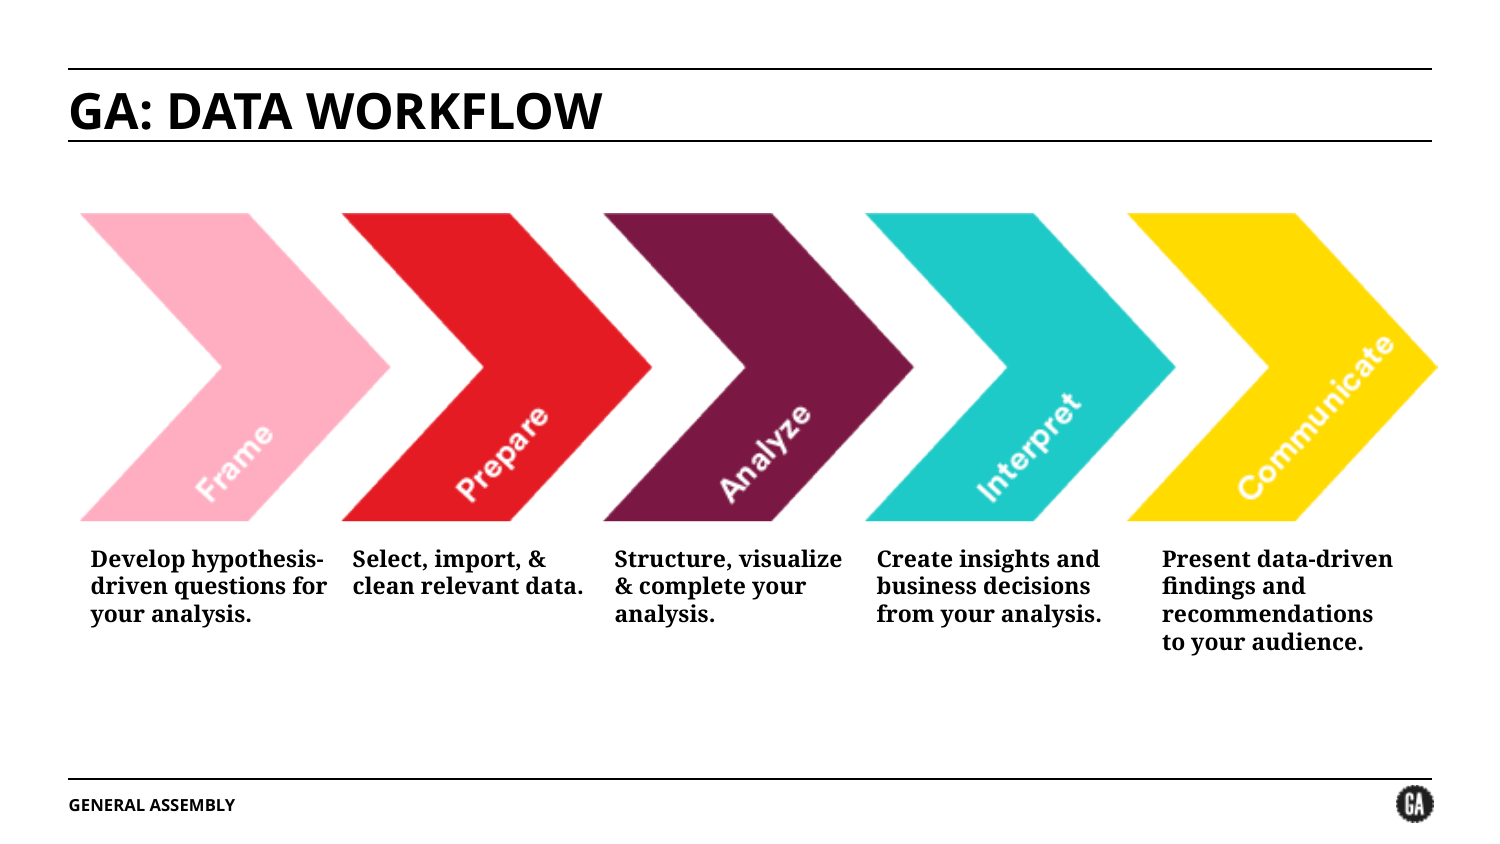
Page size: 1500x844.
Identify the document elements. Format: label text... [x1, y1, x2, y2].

picture [1396, 785, 1434, 823]
title GA: DATA WORKFLOW [57, 32, 1352, 196]
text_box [61, 213, 1439, 631]
